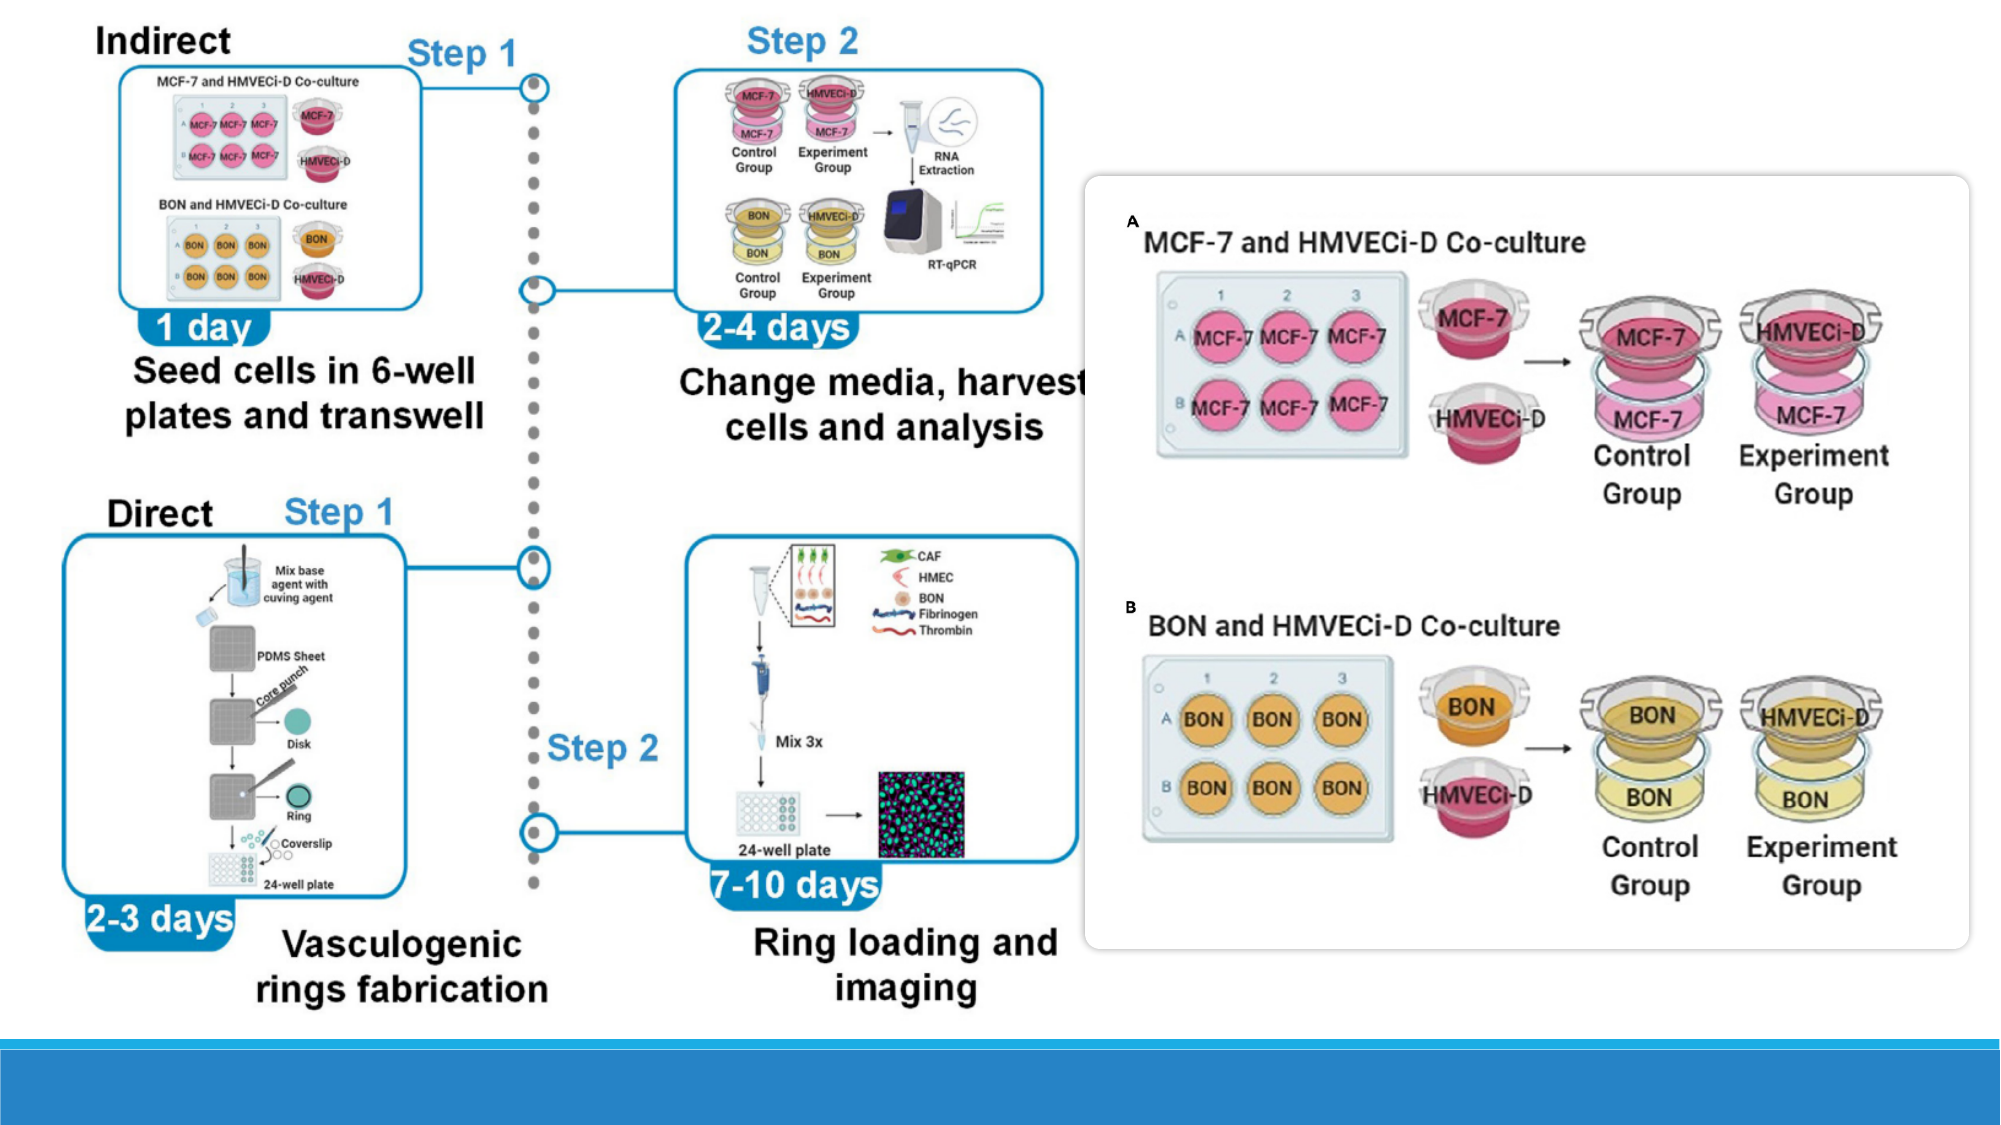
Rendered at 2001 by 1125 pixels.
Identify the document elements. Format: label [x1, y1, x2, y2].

picture [46, 0, 1939, 1033]
